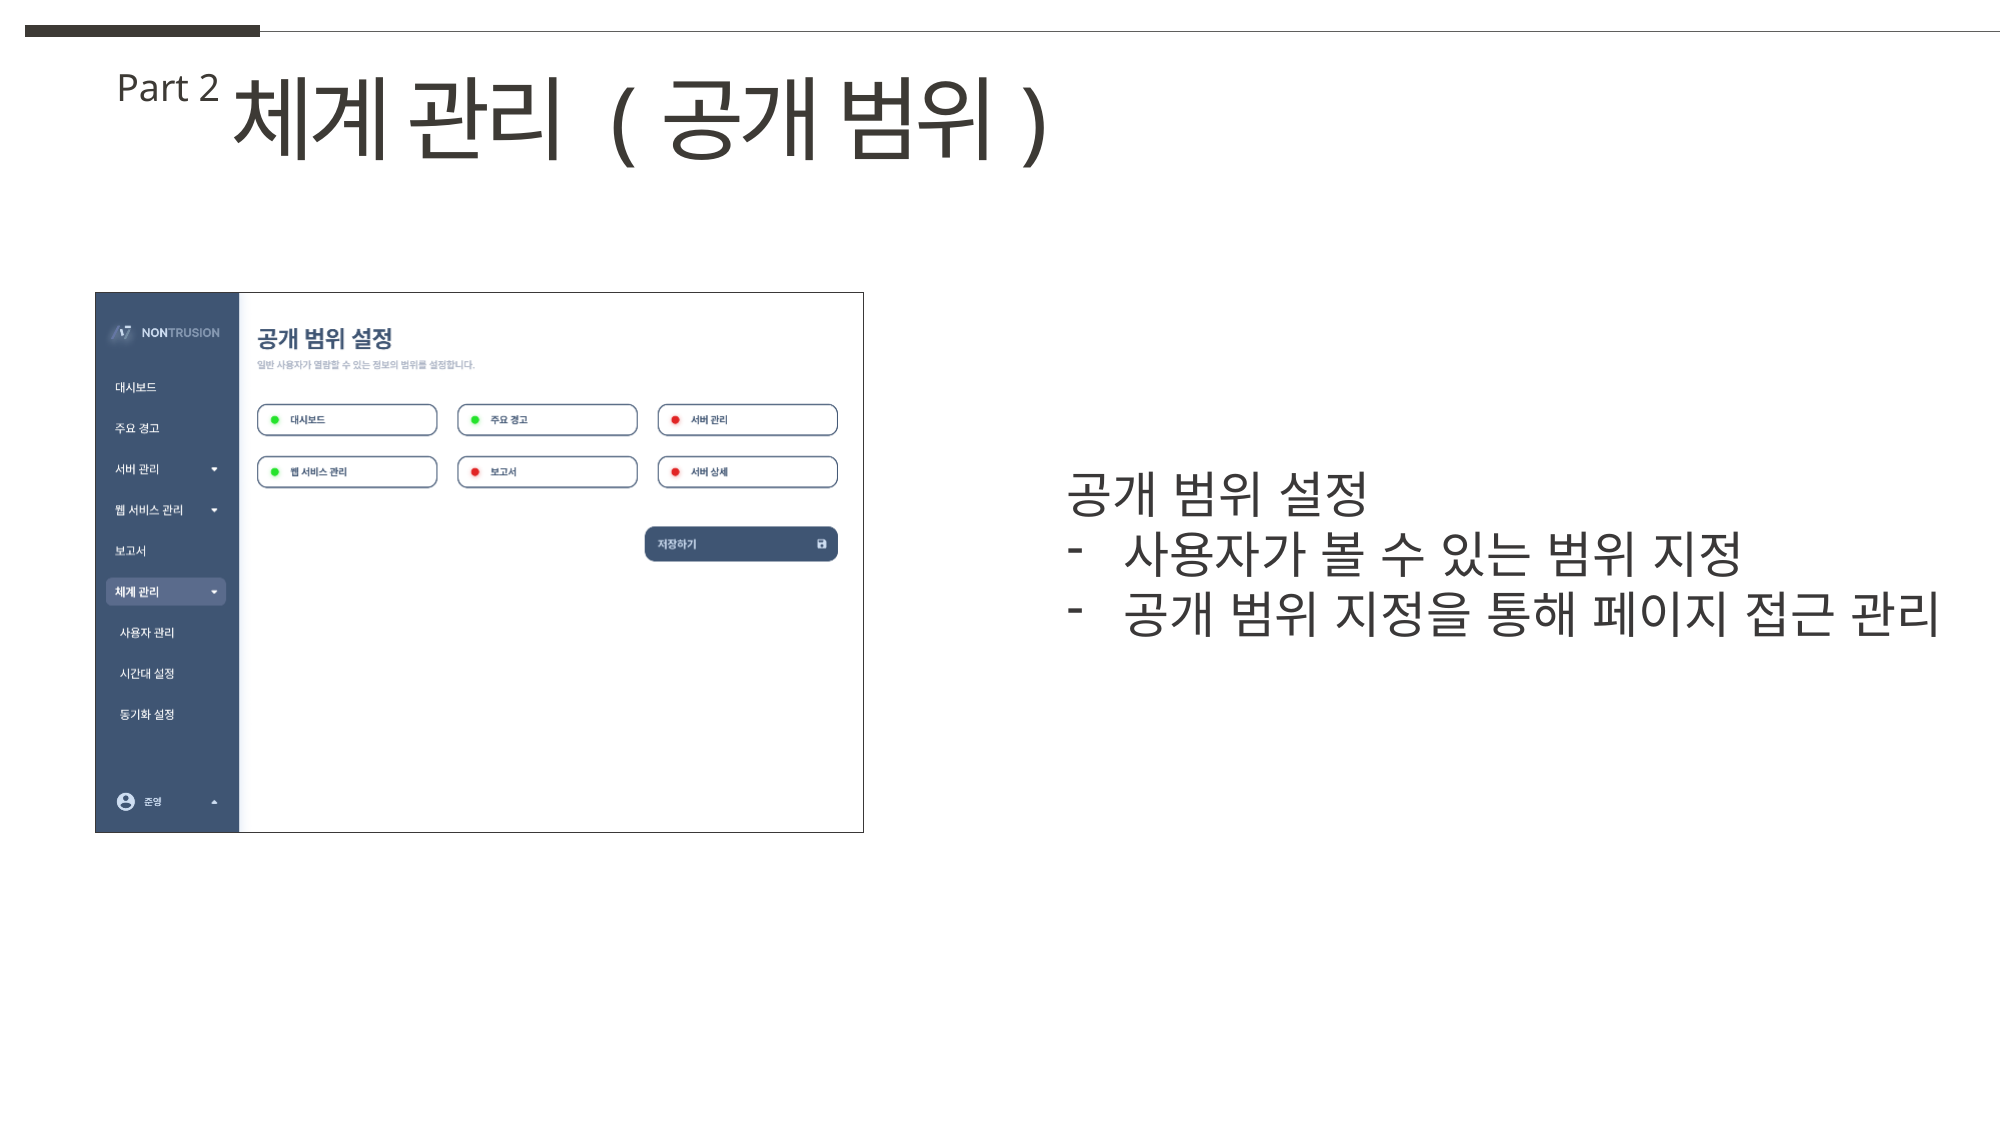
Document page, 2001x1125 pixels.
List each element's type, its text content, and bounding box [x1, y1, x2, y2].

text_box 체계 관리 (공개 범위) [215, 54, 1063, 179]
text_box Part 2 [101, 56, 236, 117]
picture [95, 292, 864, 833]
text_box 공개 범위 설정 사용자가 볼 수 있는 범위 지정 공개 범위 지정을 통해 페이지 접근 관리 [1052, 455, 1958, 711]
